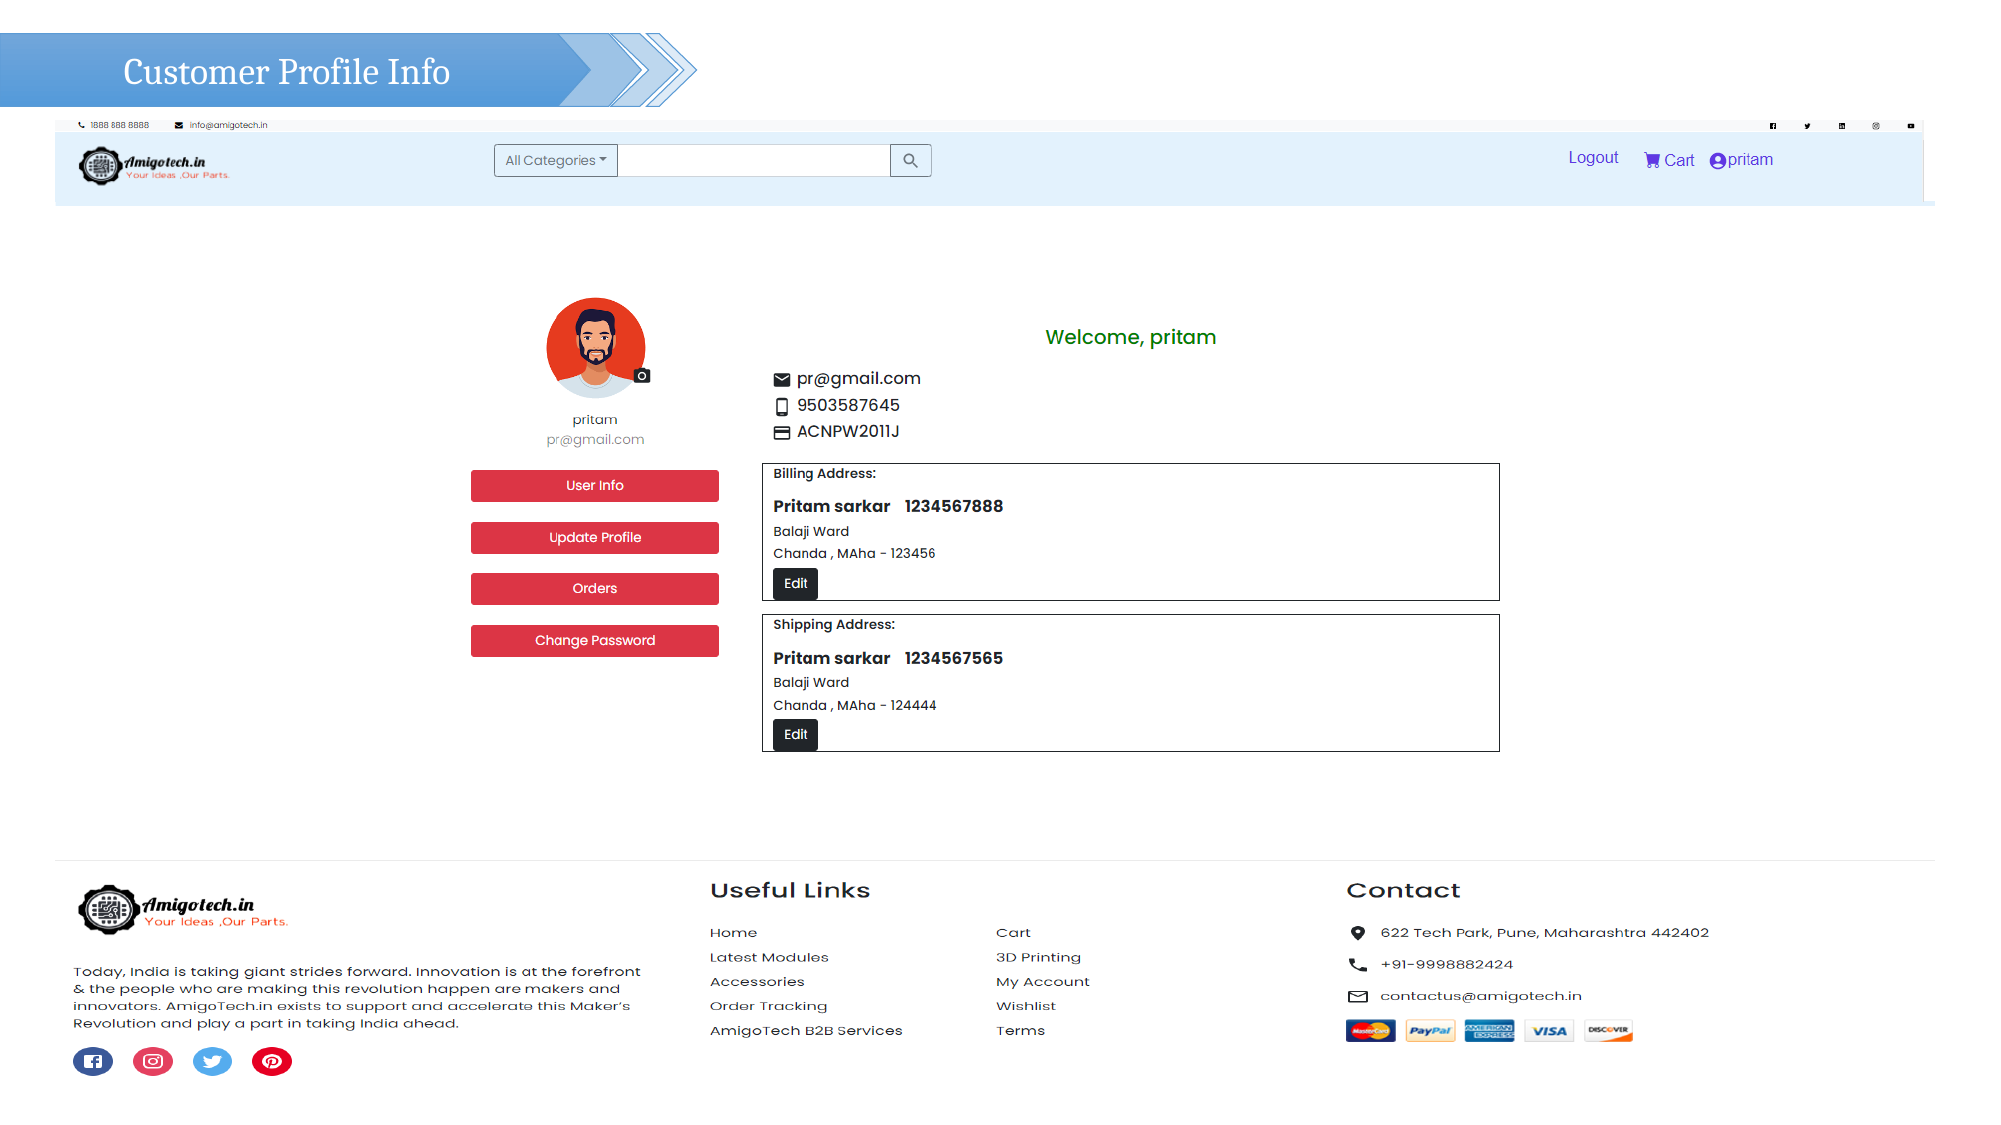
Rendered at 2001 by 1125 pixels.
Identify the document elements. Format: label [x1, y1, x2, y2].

picture [55, 120, 1924, 202]
text_box [0, 33, 697, 107]
text_box [55, 201, 1939, 1090]
